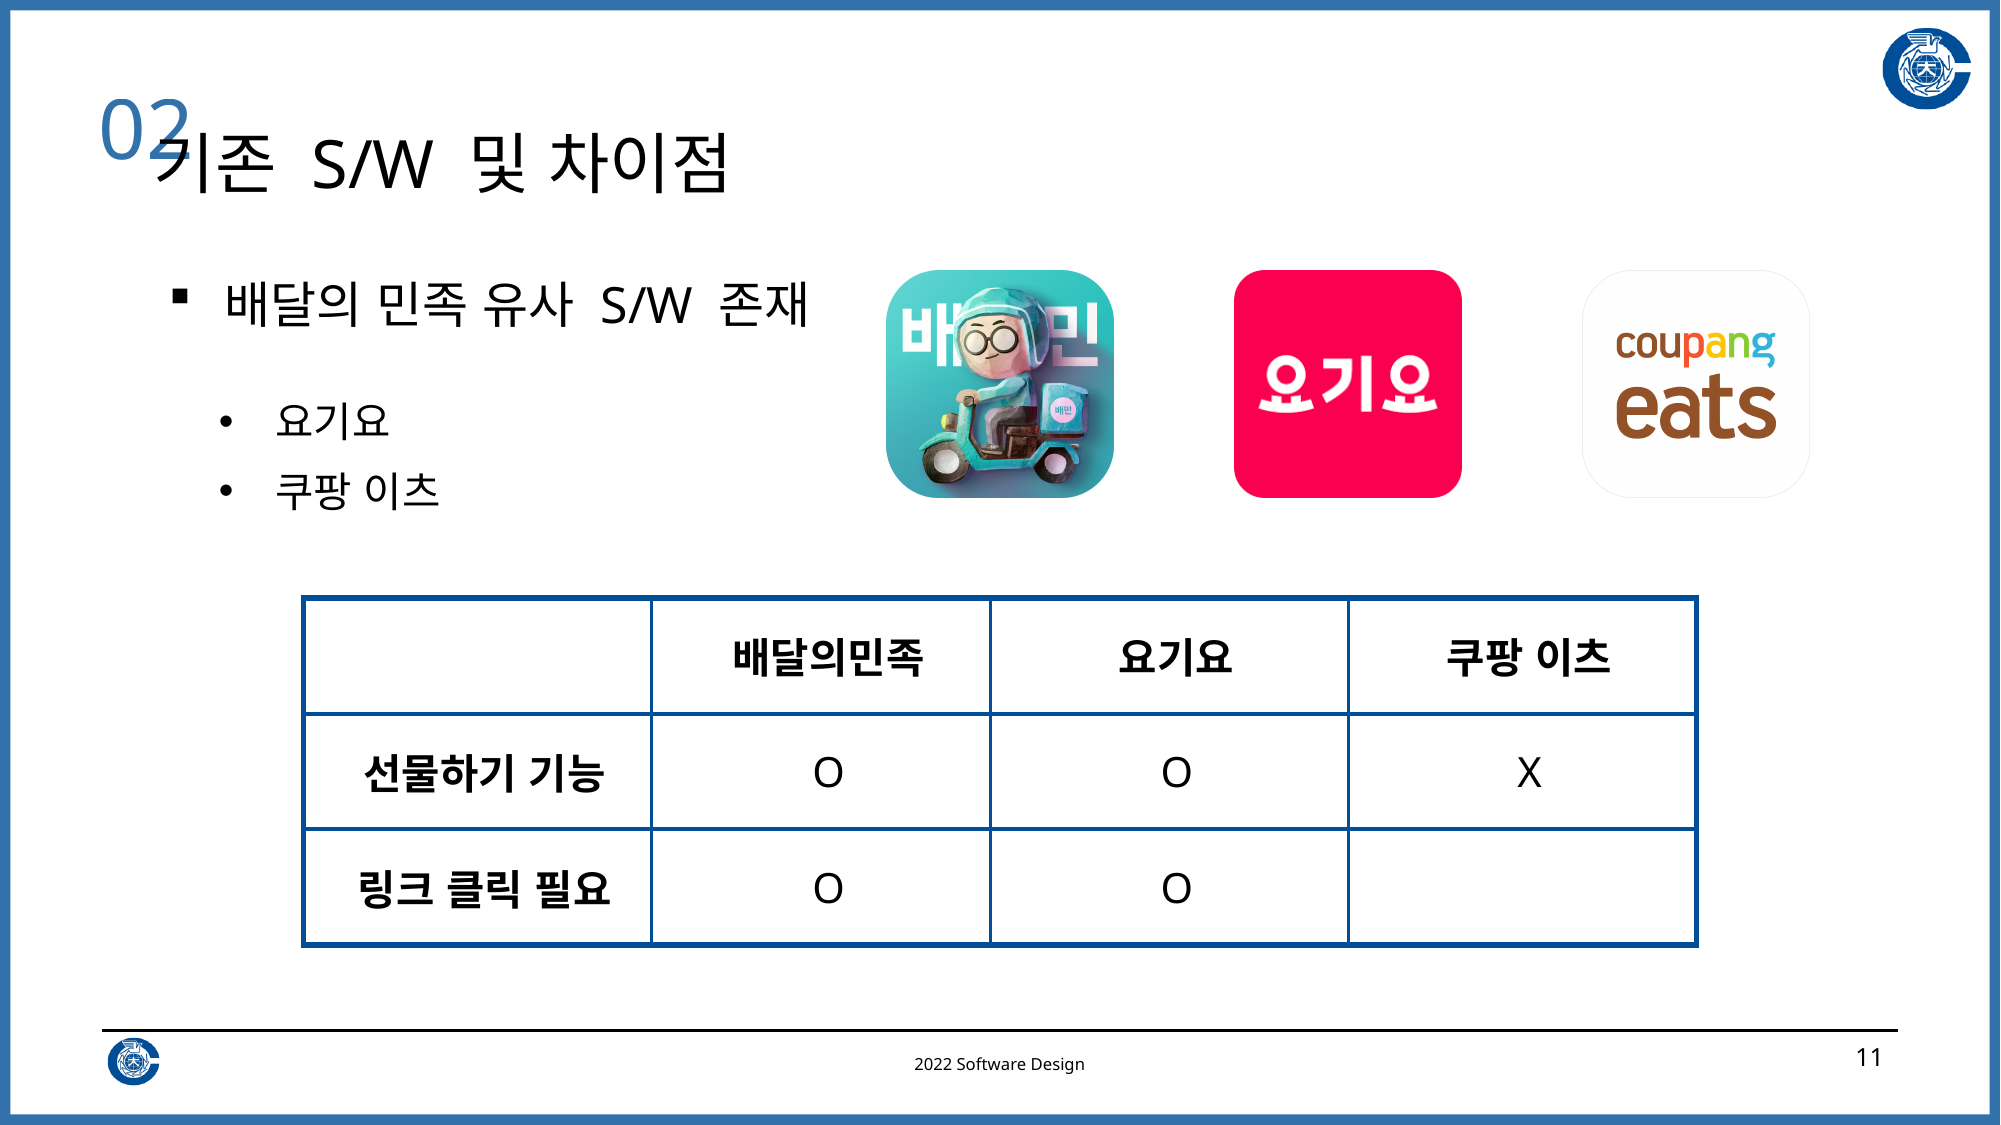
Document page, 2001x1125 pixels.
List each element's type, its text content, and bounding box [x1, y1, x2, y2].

picture [98, 1032, 167, 1089]
table_cell [1350, 831, 1694, 942]
picture [886, 270, 1114, 498]
table_cell O [653, 831, 989, 942]
table_cell 링크 클릭 필요 [306, 831, 650, 942]
picture [1866, 18, 1985, 116]
table_cell X [1350, 716, 1694, 827]
table_header 쿠팡 이츠 [1350, 601, 1694, 712]
table_cell O [992, 831, 1347, 942]
table_header [306, 601, 650, 712]
table_header 배달의민족 [653, 601, 989, 712]
picture [1234, 270, 1462, 498]
table_header 요기요 [992, 601, 1347, 712]
table_cell 선물하기 기능 [306, 716, 650, 827]
text_box 배달의 민족 유사 S/W 존재 [153, 247, 1140, 341]
table_cell O [653, 716, 989, 827]
picture [1582, 270, 1810, 498]
text_box [0, 0, 2000, 1125]
table_cell O [992, 716, 1347, 827]
text_box 요기요 쿠팡 이츠 [204, 373, 1402, 523]
